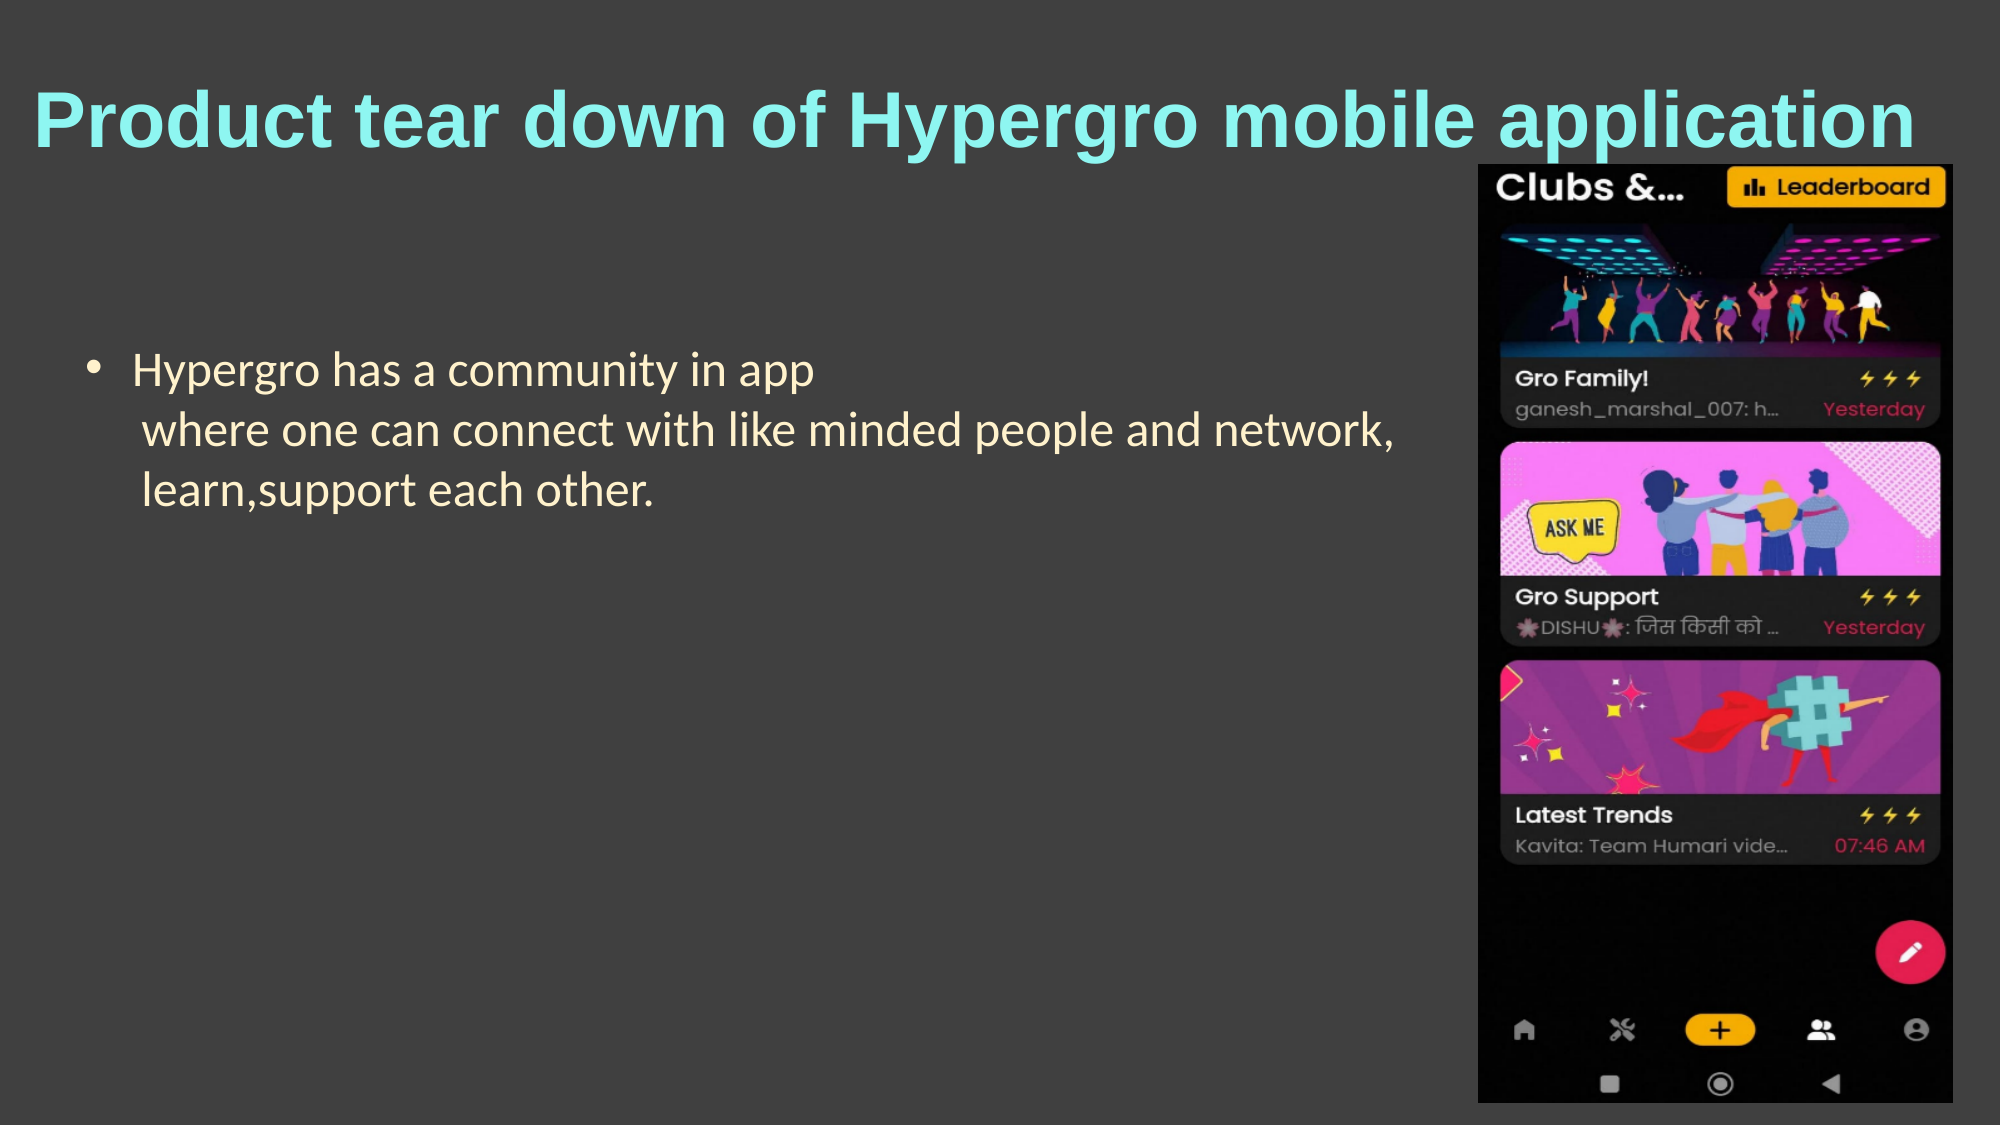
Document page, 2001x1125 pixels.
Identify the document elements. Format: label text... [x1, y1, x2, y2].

text_box Product tear down of Hypergro mobile application [19, 60, 1953, 171]
picture [1478, 164, 1953, 1103]
text_box Hypergro has a community in app where one can connect with like minded people and network, learn,support each other. [70, 283, 1478, 659]
